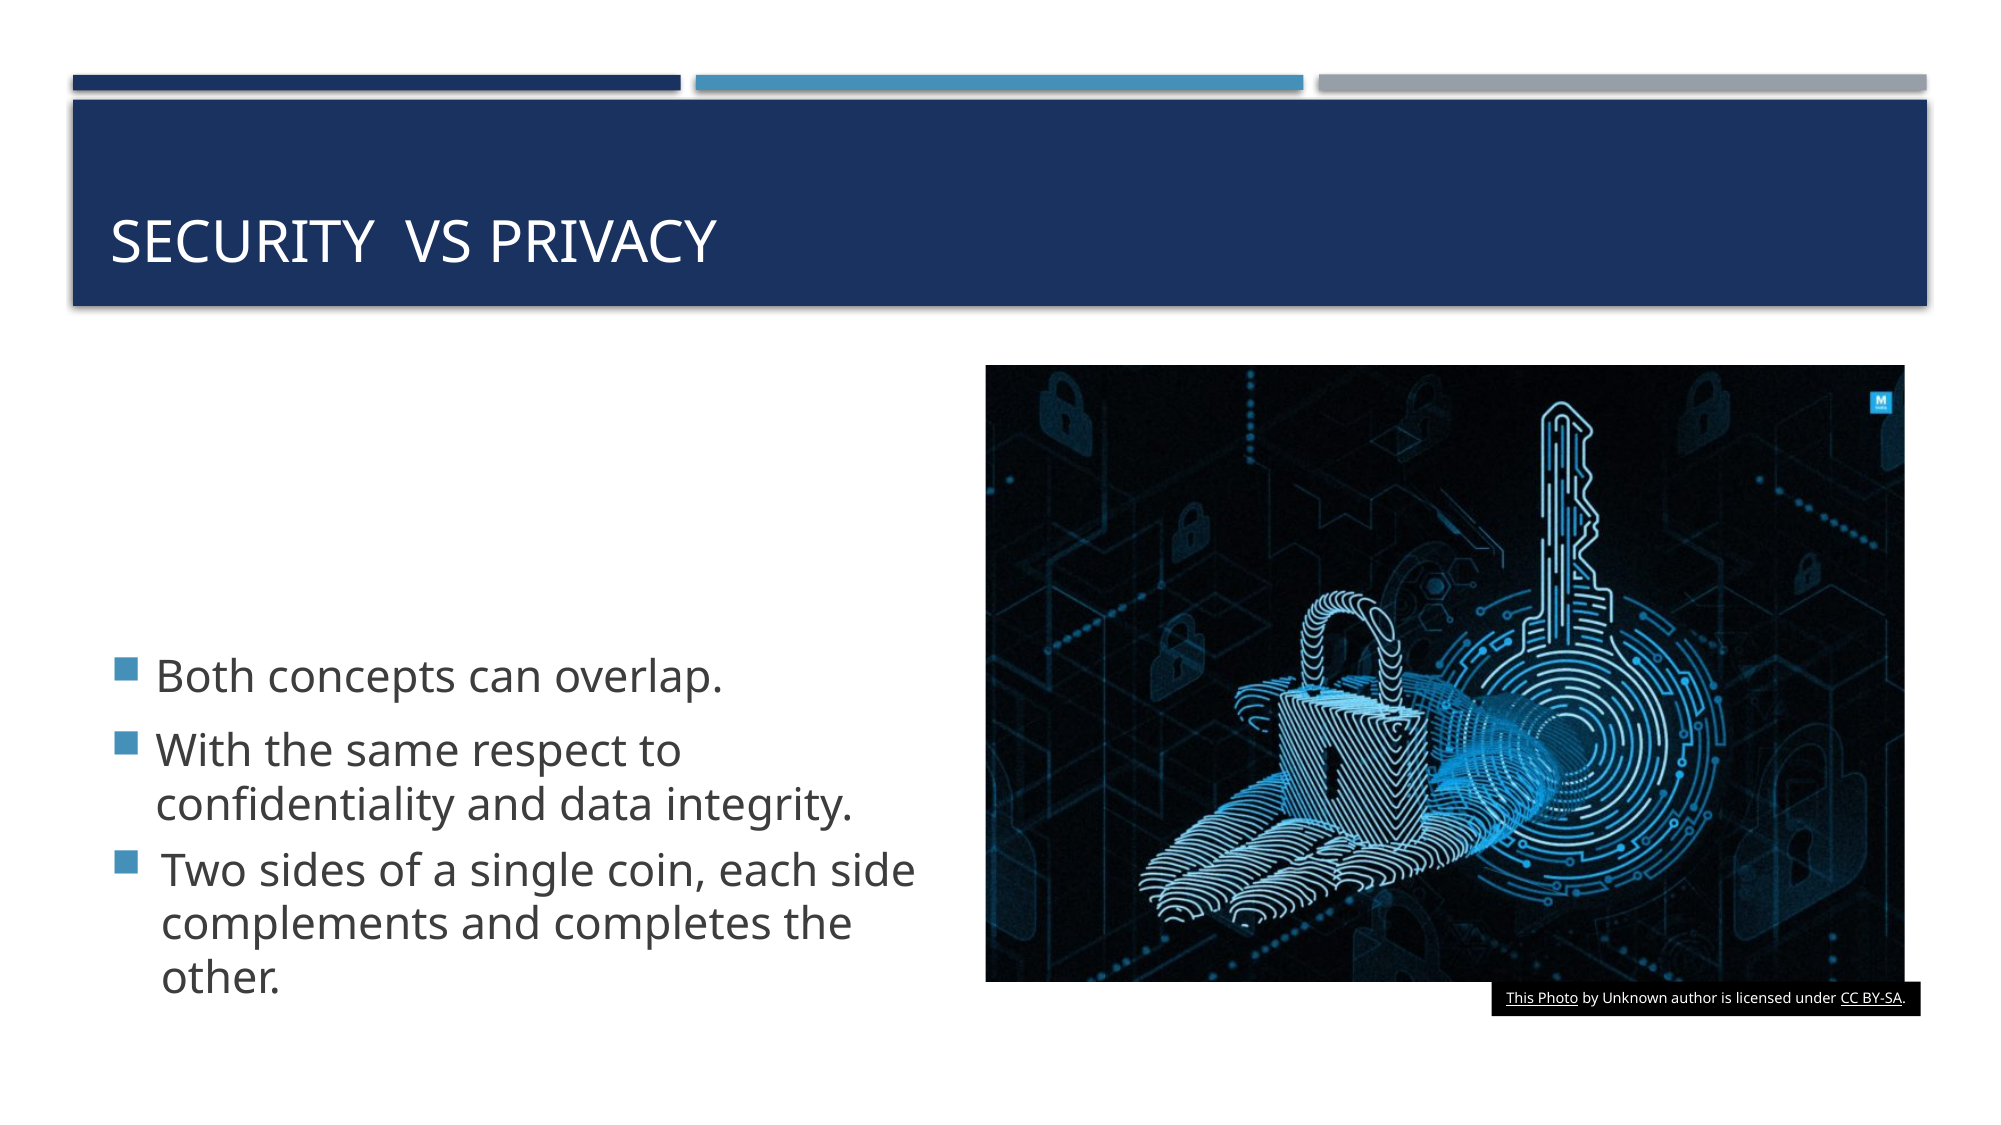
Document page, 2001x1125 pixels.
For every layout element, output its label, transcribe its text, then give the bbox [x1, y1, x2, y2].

list Both concepts can overlap. With the same respect to confidentiality and data integrity. Two sides of a single coin, each side complements and completes the other. [95, 417, 985, 1014]
text_box This Photo by Unknown author is licensed under CC BY-SA. [1491, 981, 1921, 1017]
picture [984, 364, 1906, 982]
title security vs Privacy [95, 119, 1905, 282]
